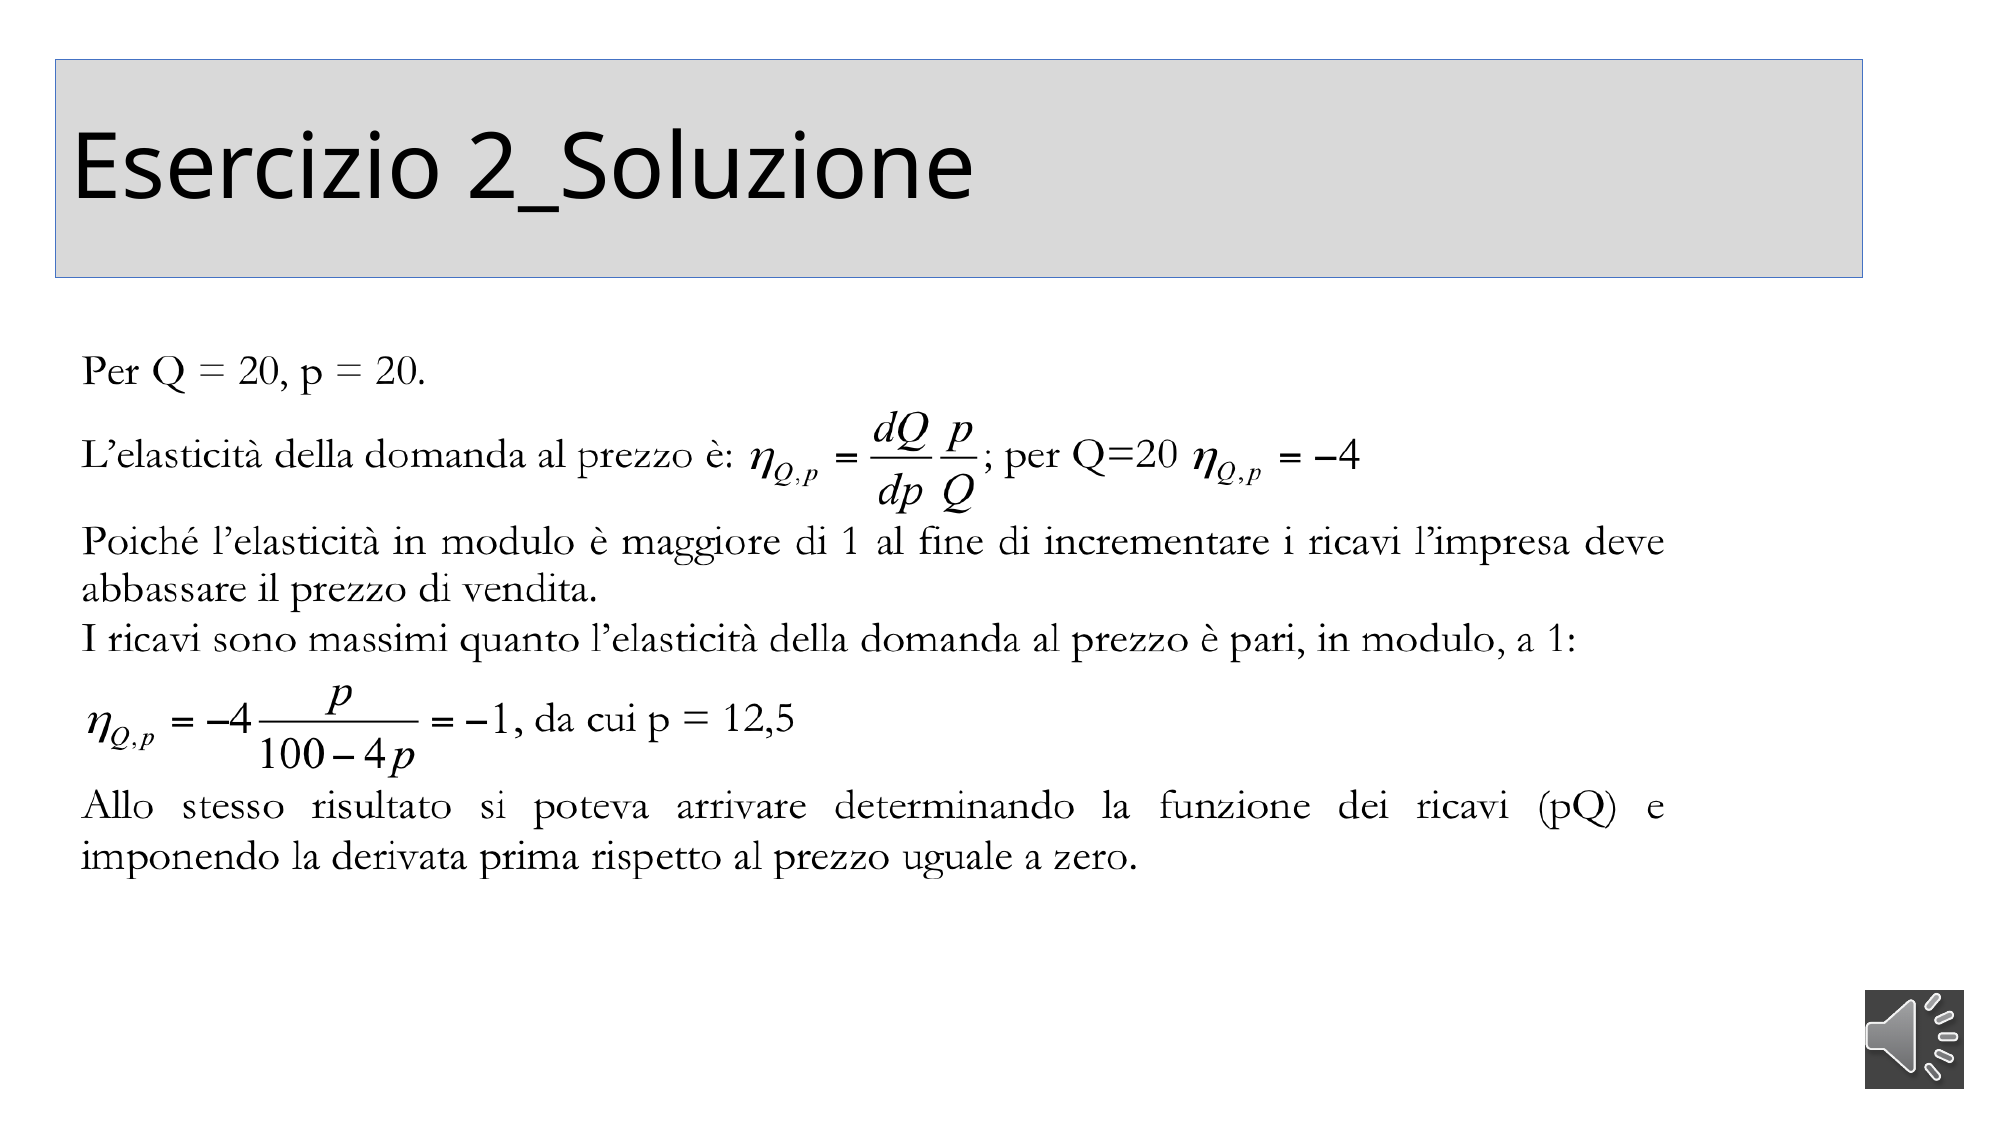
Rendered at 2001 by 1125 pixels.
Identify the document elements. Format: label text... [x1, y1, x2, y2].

title Esercizio 2_Soluzione [55, 59, 1863, 278]
picture [1864, 989, 1965, 1090]
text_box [81, 347, 1664, 879]
